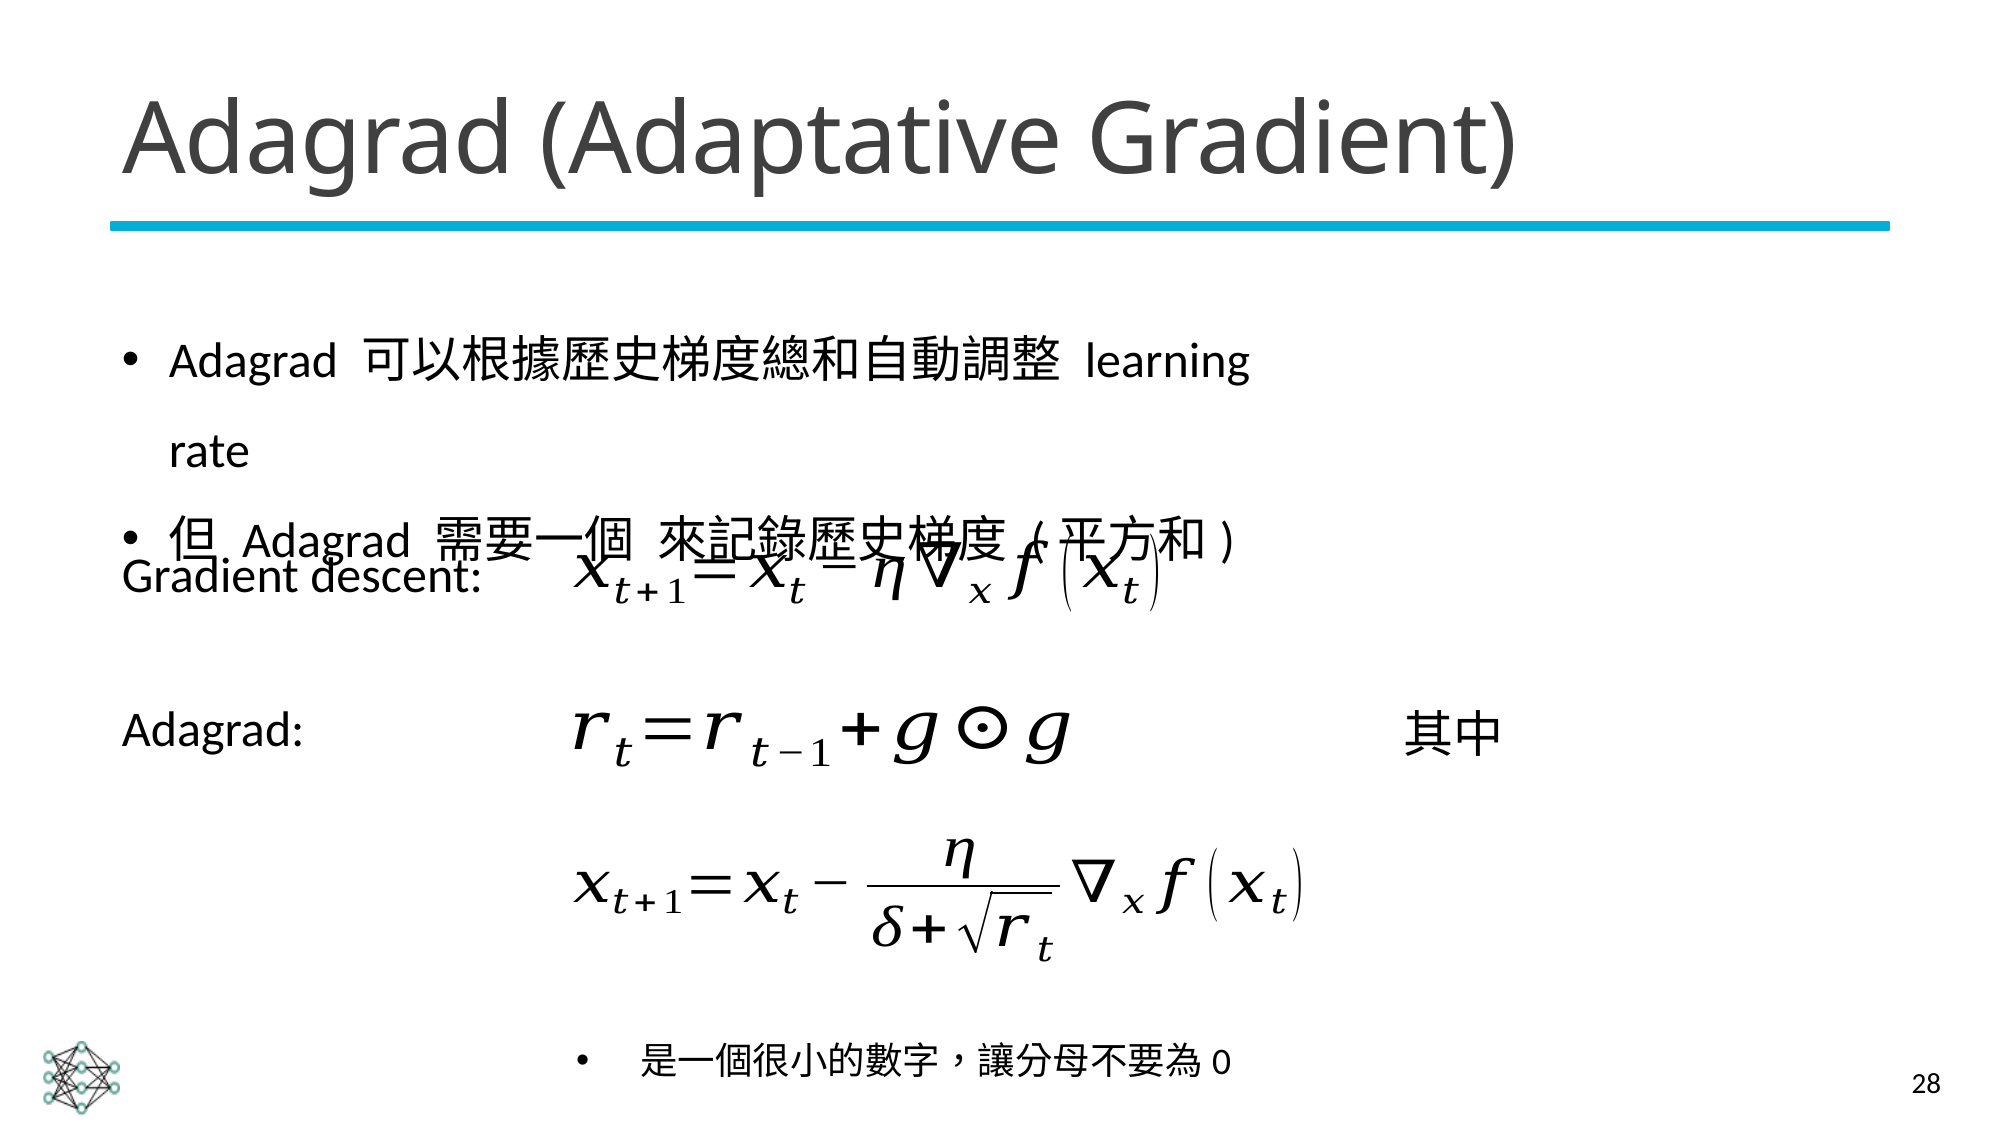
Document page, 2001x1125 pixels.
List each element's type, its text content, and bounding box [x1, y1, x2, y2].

picture [43, 1041, 120, 1116]
title Adagrad (Adaptative Gradient) [107, 58, 1899, 228]
text_box Adagrad: [107, 689, 546, 764]
slide_number 28 [1740, 1052, 1957, 1113]
text_box [694, 684, 778, 775]
text_box Gradient descent: [107, 535, 546, 610]
